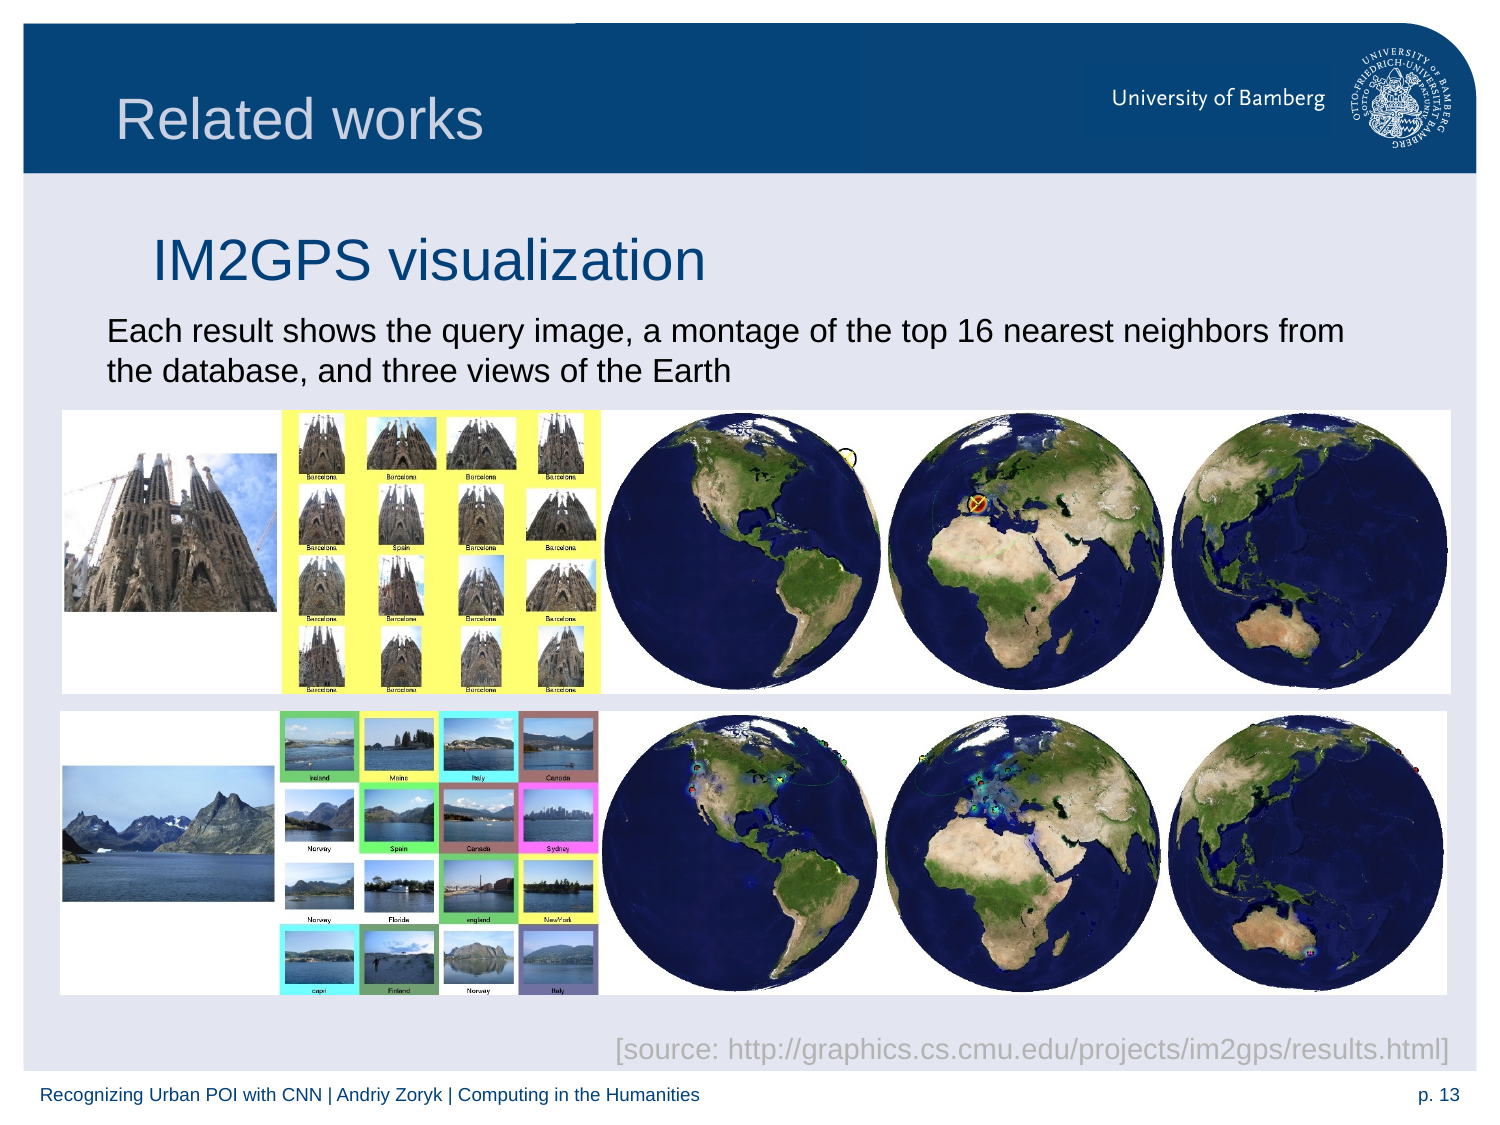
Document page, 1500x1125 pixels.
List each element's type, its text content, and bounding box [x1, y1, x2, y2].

text_box Related works [100, 22, 1326, 210]
text_box [source: http://graphics.cs.cmu.edu/projects/im2gps/results.html] [600, 1023, 1475, 1073]
text_box Each result shows the query image, a montage of the top 16 nearest neighbors from the database, and three views of the Earth [92, 301, 1416, 397]
title IM2GPS visualization [137, 187, 1363, 301]
picture [0, 0, 1500, 1125]
